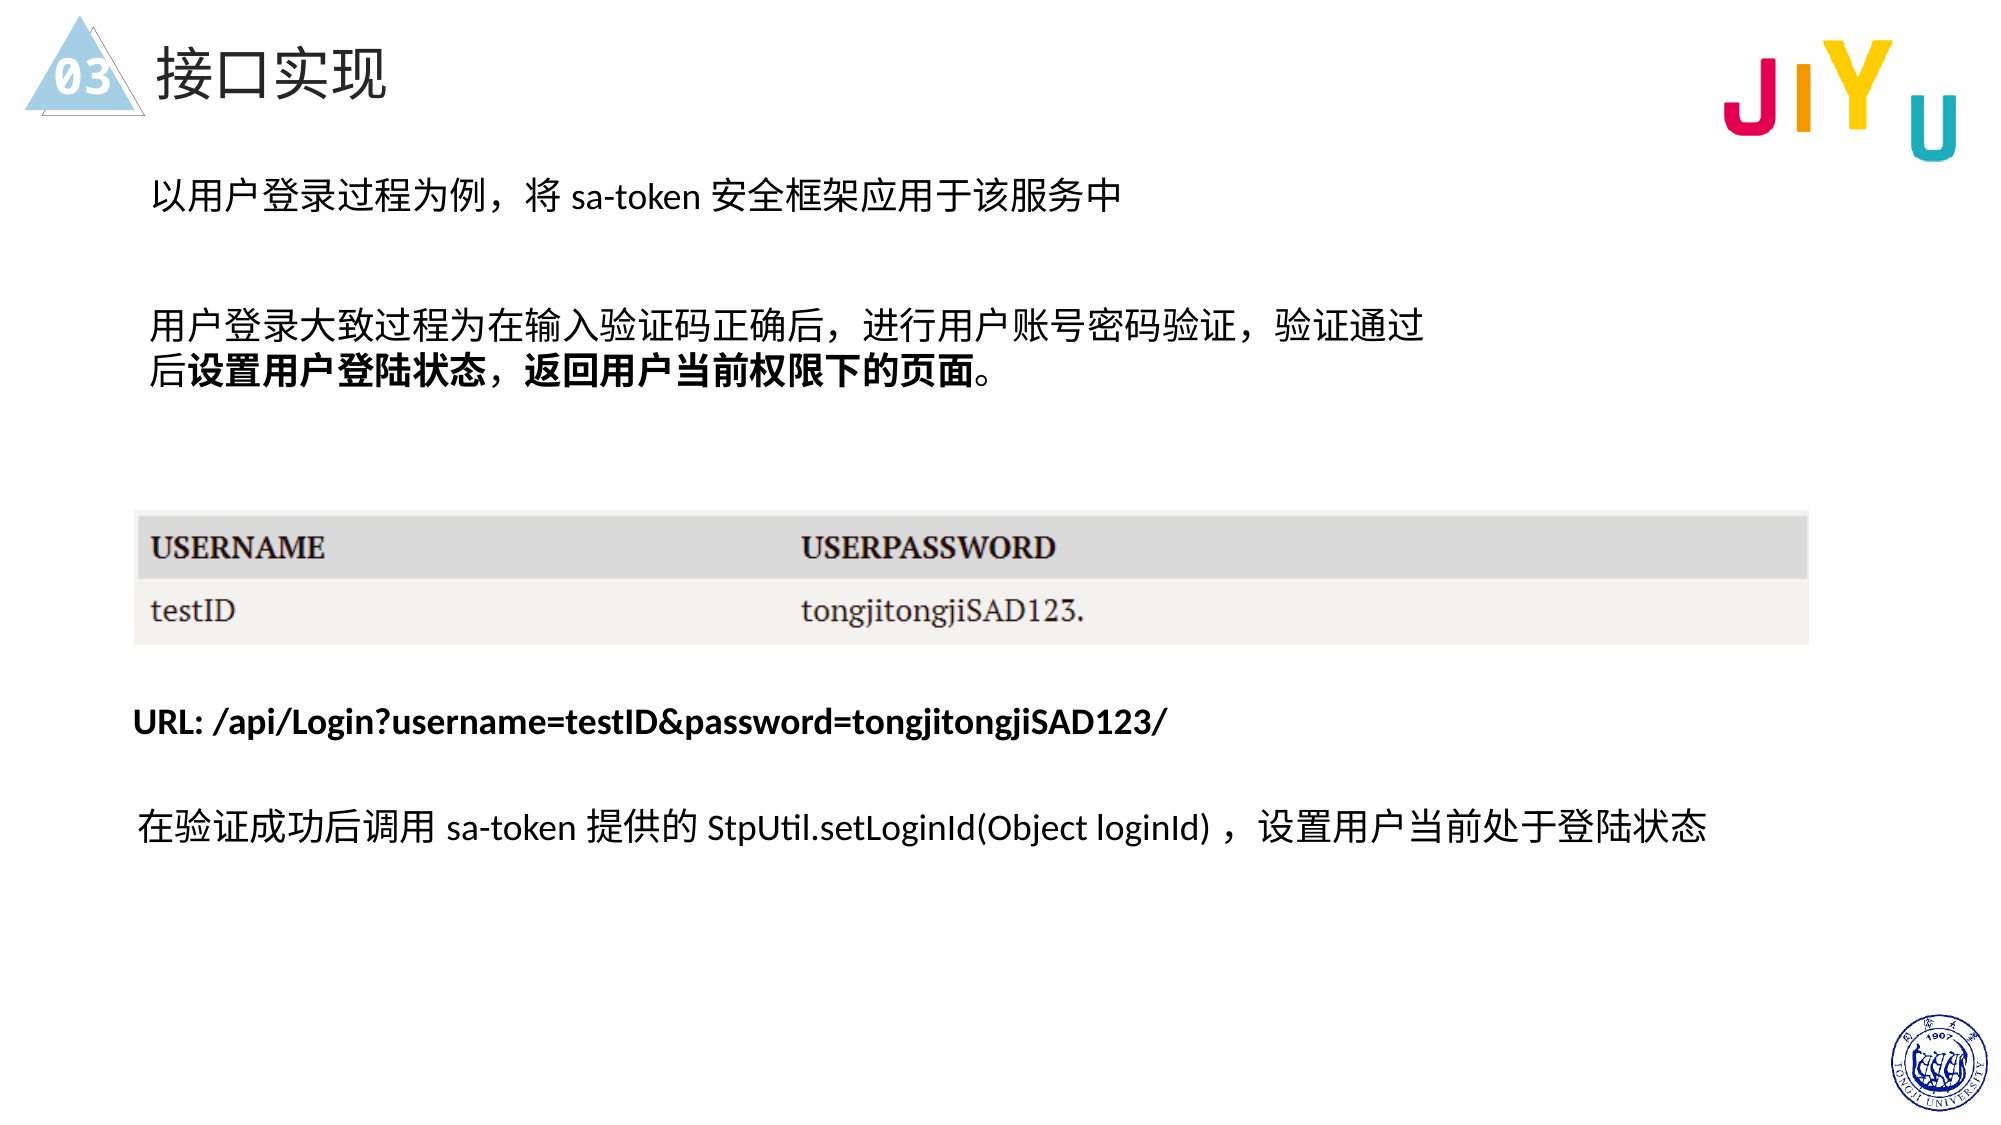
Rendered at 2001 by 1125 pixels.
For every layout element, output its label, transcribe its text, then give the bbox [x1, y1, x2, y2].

text_box 接口实现 [155, 34, 821, 111]
text_box 用户登录大致过程为在输入验证码正确后，进行用户账号密码验证，验证通过后设置用户登陆状态，返回用户当前权限下的页面。 [134, 294, 1451, 400]
picture [1721, 34, 1968, 164]
text_box URL: /api/Login?username=testID&password=tongjitongjiSAD123/ [118, 689, 1236, 750]
picture [134, 510, 1809, 645]
picture [1890, 1013, 1988, 1112]
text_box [24, 15, 145, 116]
text_box 在验证成功后调用sa-token提供的StpUtil.setLoginId(Object loginId)，设置用户当前处于登陆状态 [122, 795, 1733, 855]
text_box 以用户登录过程为例，将sa-token安全框架应用于该服务中 [134, 164, 1451, 225]
